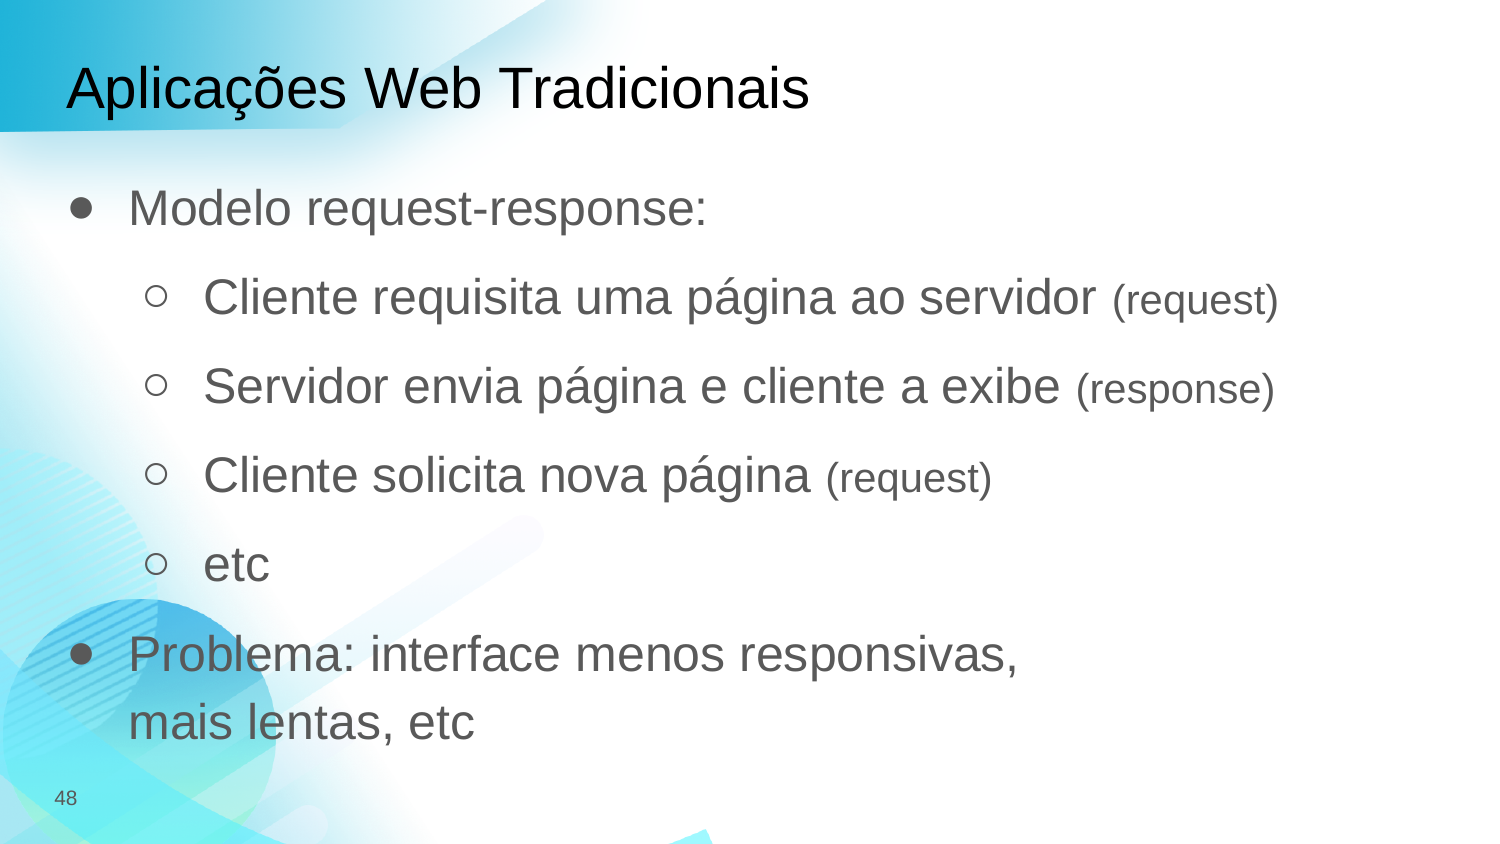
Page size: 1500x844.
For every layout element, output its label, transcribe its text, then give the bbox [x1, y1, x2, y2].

picture [0, 0, 1500, 844]
list Modelo request-response: Cliente requisita uma página ao servidor (request) Servidor envia página e cliente a exibe (response) Cliente solicita nova página (request) etc Problema: interface menos responsivas, mais lentas, etc [38, 151, 1437, 287]
title Aplicações Web Tradicionais [51, 35, 1449, 130]
slide_number 48 [2, 764, 93, 830]
